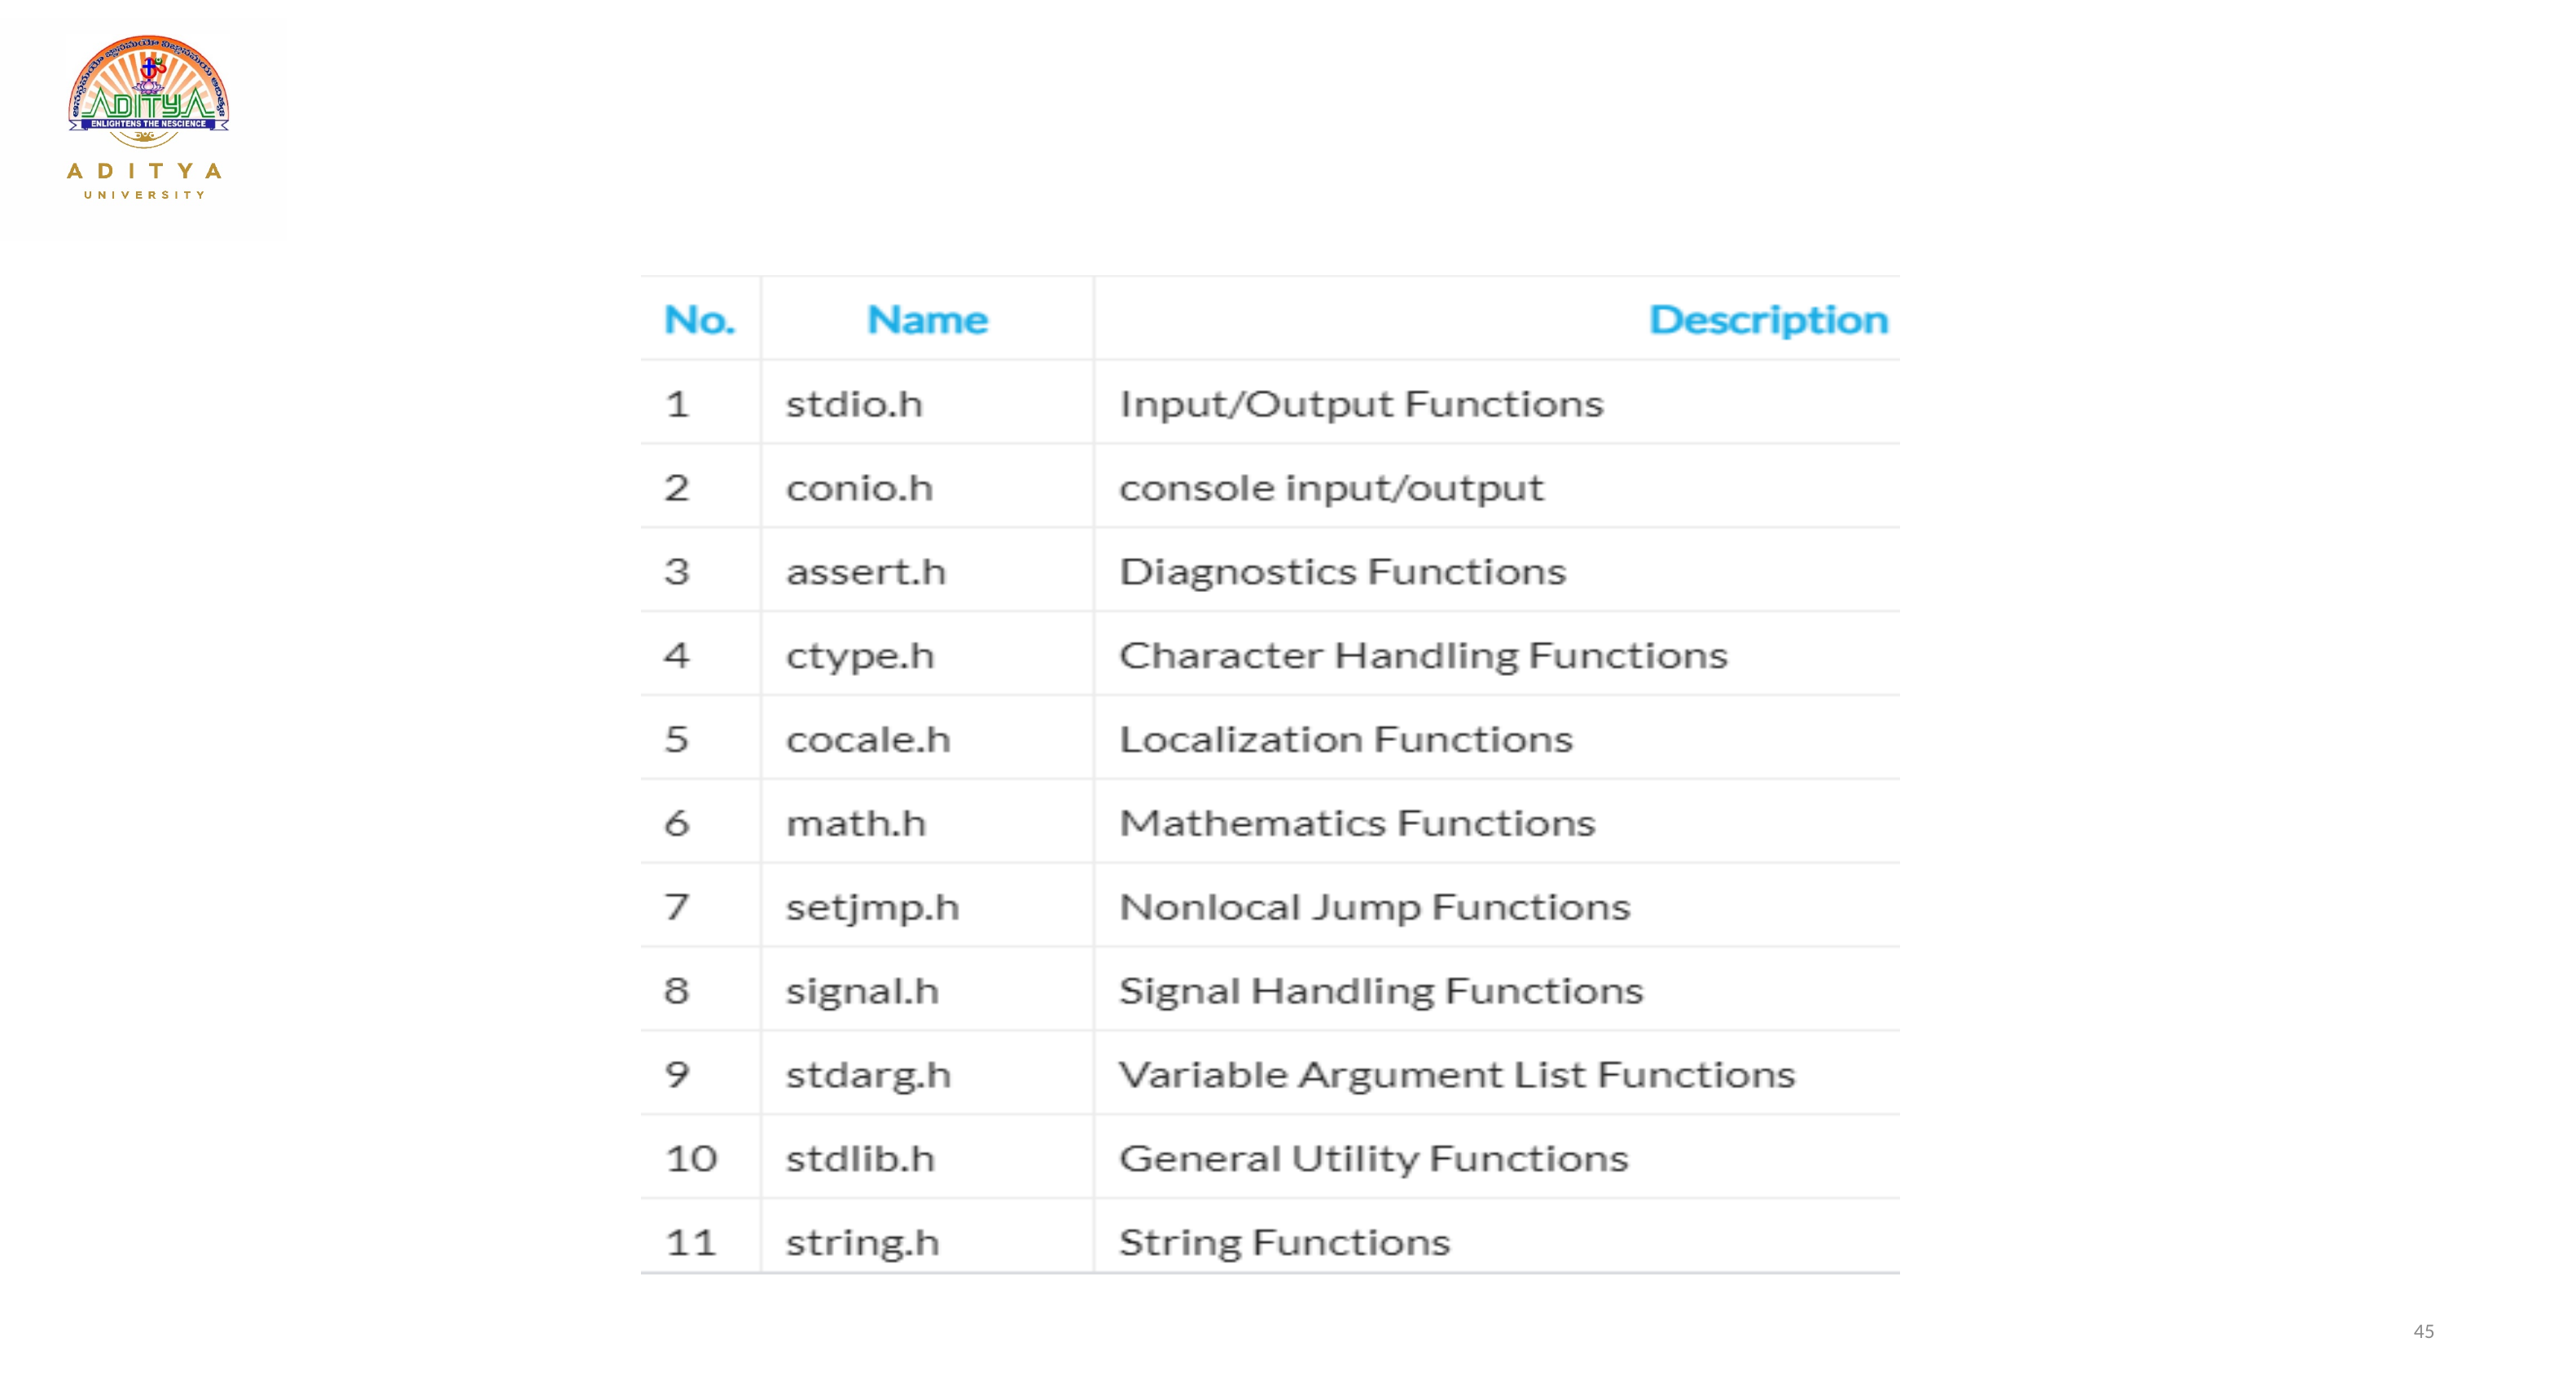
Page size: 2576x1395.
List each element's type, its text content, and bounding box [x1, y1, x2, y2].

slide_number 45 [1845, 1292, 2447, 1367]
picture [641, 275, 1900, 1275]
picture [0, 18, 287, 241]
